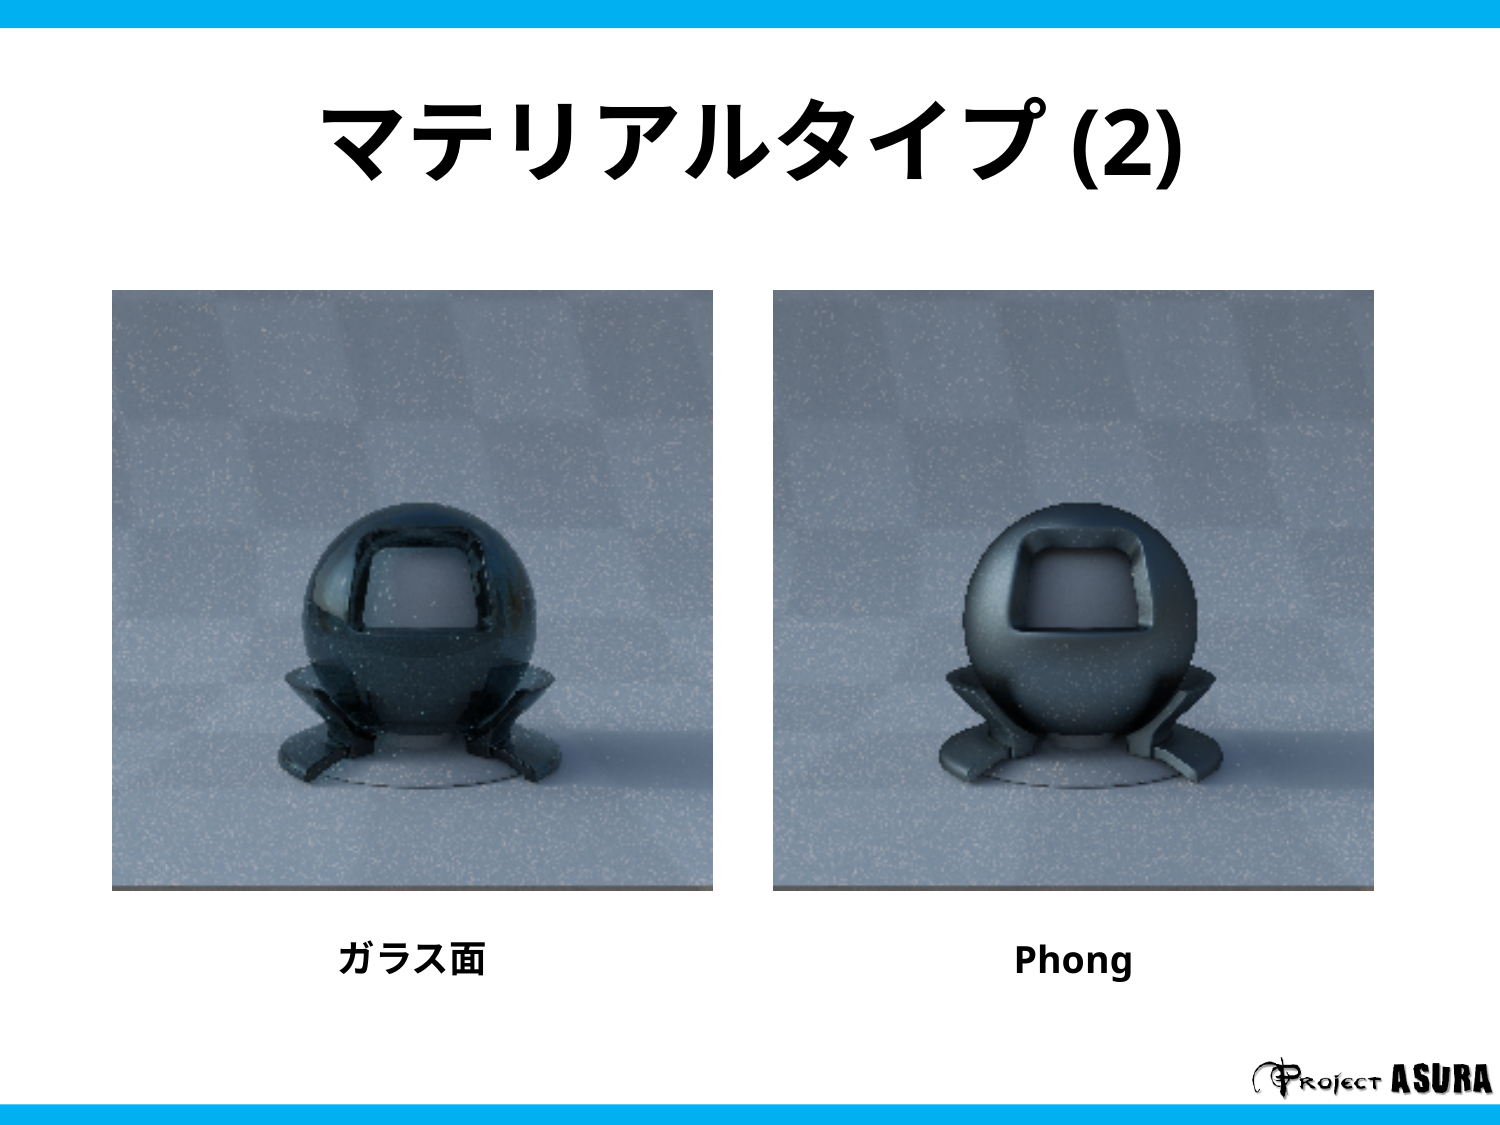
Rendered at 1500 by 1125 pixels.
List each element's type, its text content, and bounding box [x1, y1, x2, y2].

text_box Phong [773, 928, 1374, 989]
title マテリアルタイプ(2) [75, 45, 1425, 233]
picture [773, 290, 1374, 891]
picture [111, 290, 713, 891]
picture [1244, 1050, 1500, 1103]
text_box ガラス面 [112, 927, 713, 987]
